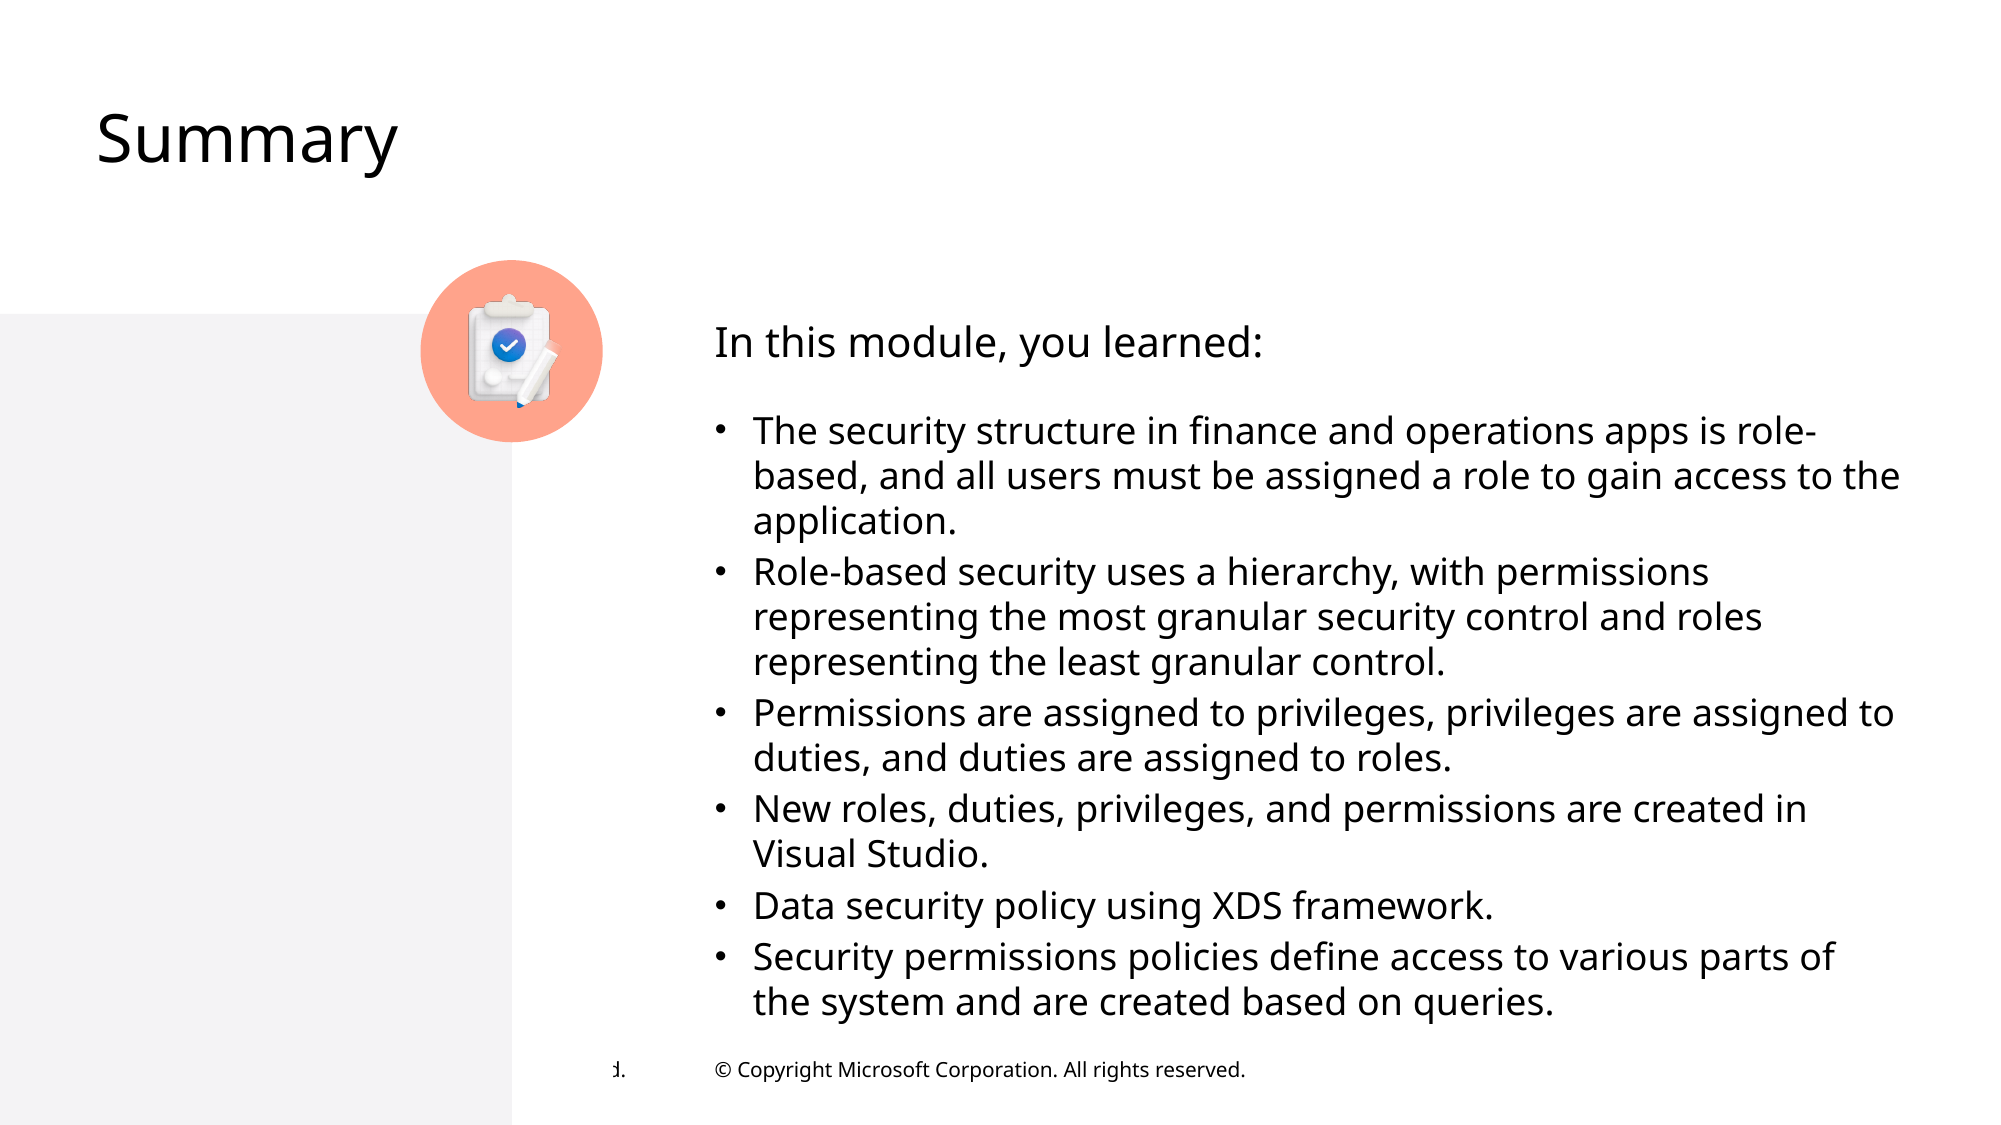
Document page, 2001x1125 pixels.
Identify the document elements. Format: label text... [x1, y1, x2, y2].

list In this module, you learned: [714, 316, 1903, 367]
list The security structure in finance and operations apps is role-based, and all users must be assigned a role to gain access to the application. Role-based security uses a hierarchy, with permissions representing the most granular security control and roles representing the least granular control. Permissions are assigned to privileges, privileges are assigned to duties, and duties are assigned to roles. New roles, duties, privileges, and permissions are created in Visual Studio. Data security policy using XDS framework. Security permissions policies define access to various parts of the system and are created based on queries. [714, 406, 1903, 1029]
title Summary [96, 96, 1903, 177]
picture [454, 294, 569, 408]
